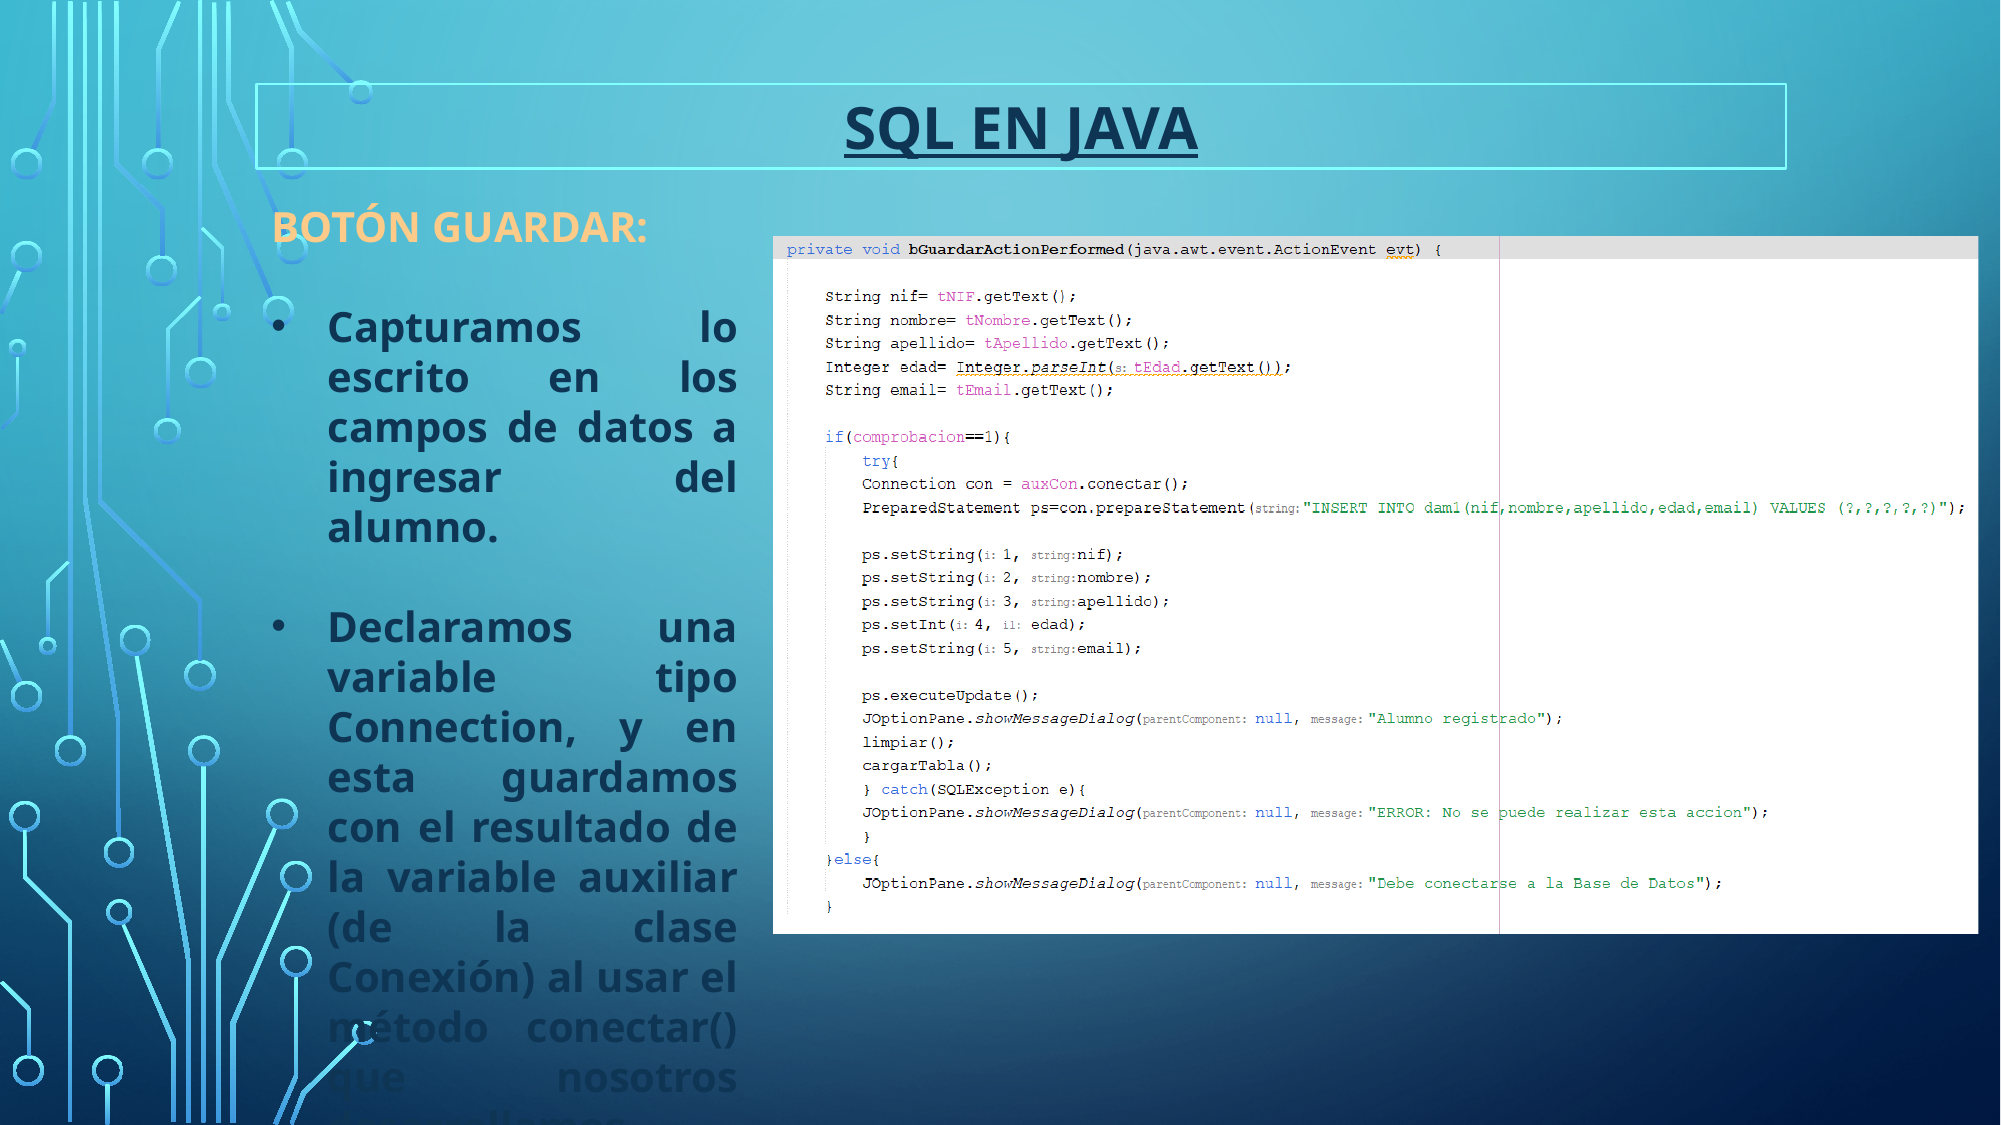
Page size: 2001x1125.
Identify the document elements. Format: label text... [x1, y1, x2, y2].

text_box BOTÓN GUARDAR: Capturamos lo escrito en los campos de datos a ingresar del alumno. Declaramos una variable tipo Connection, y en esta guardamos con el resultado de la variable auxiliar (de la clase Conexión) al usar el método conectar() que nosotros desarrollamos. [255, 192, 754, 1125]
text_box SQL EN JAVA [255, 83, 1787, 170]
picture [772, 236, 1979, 934]
